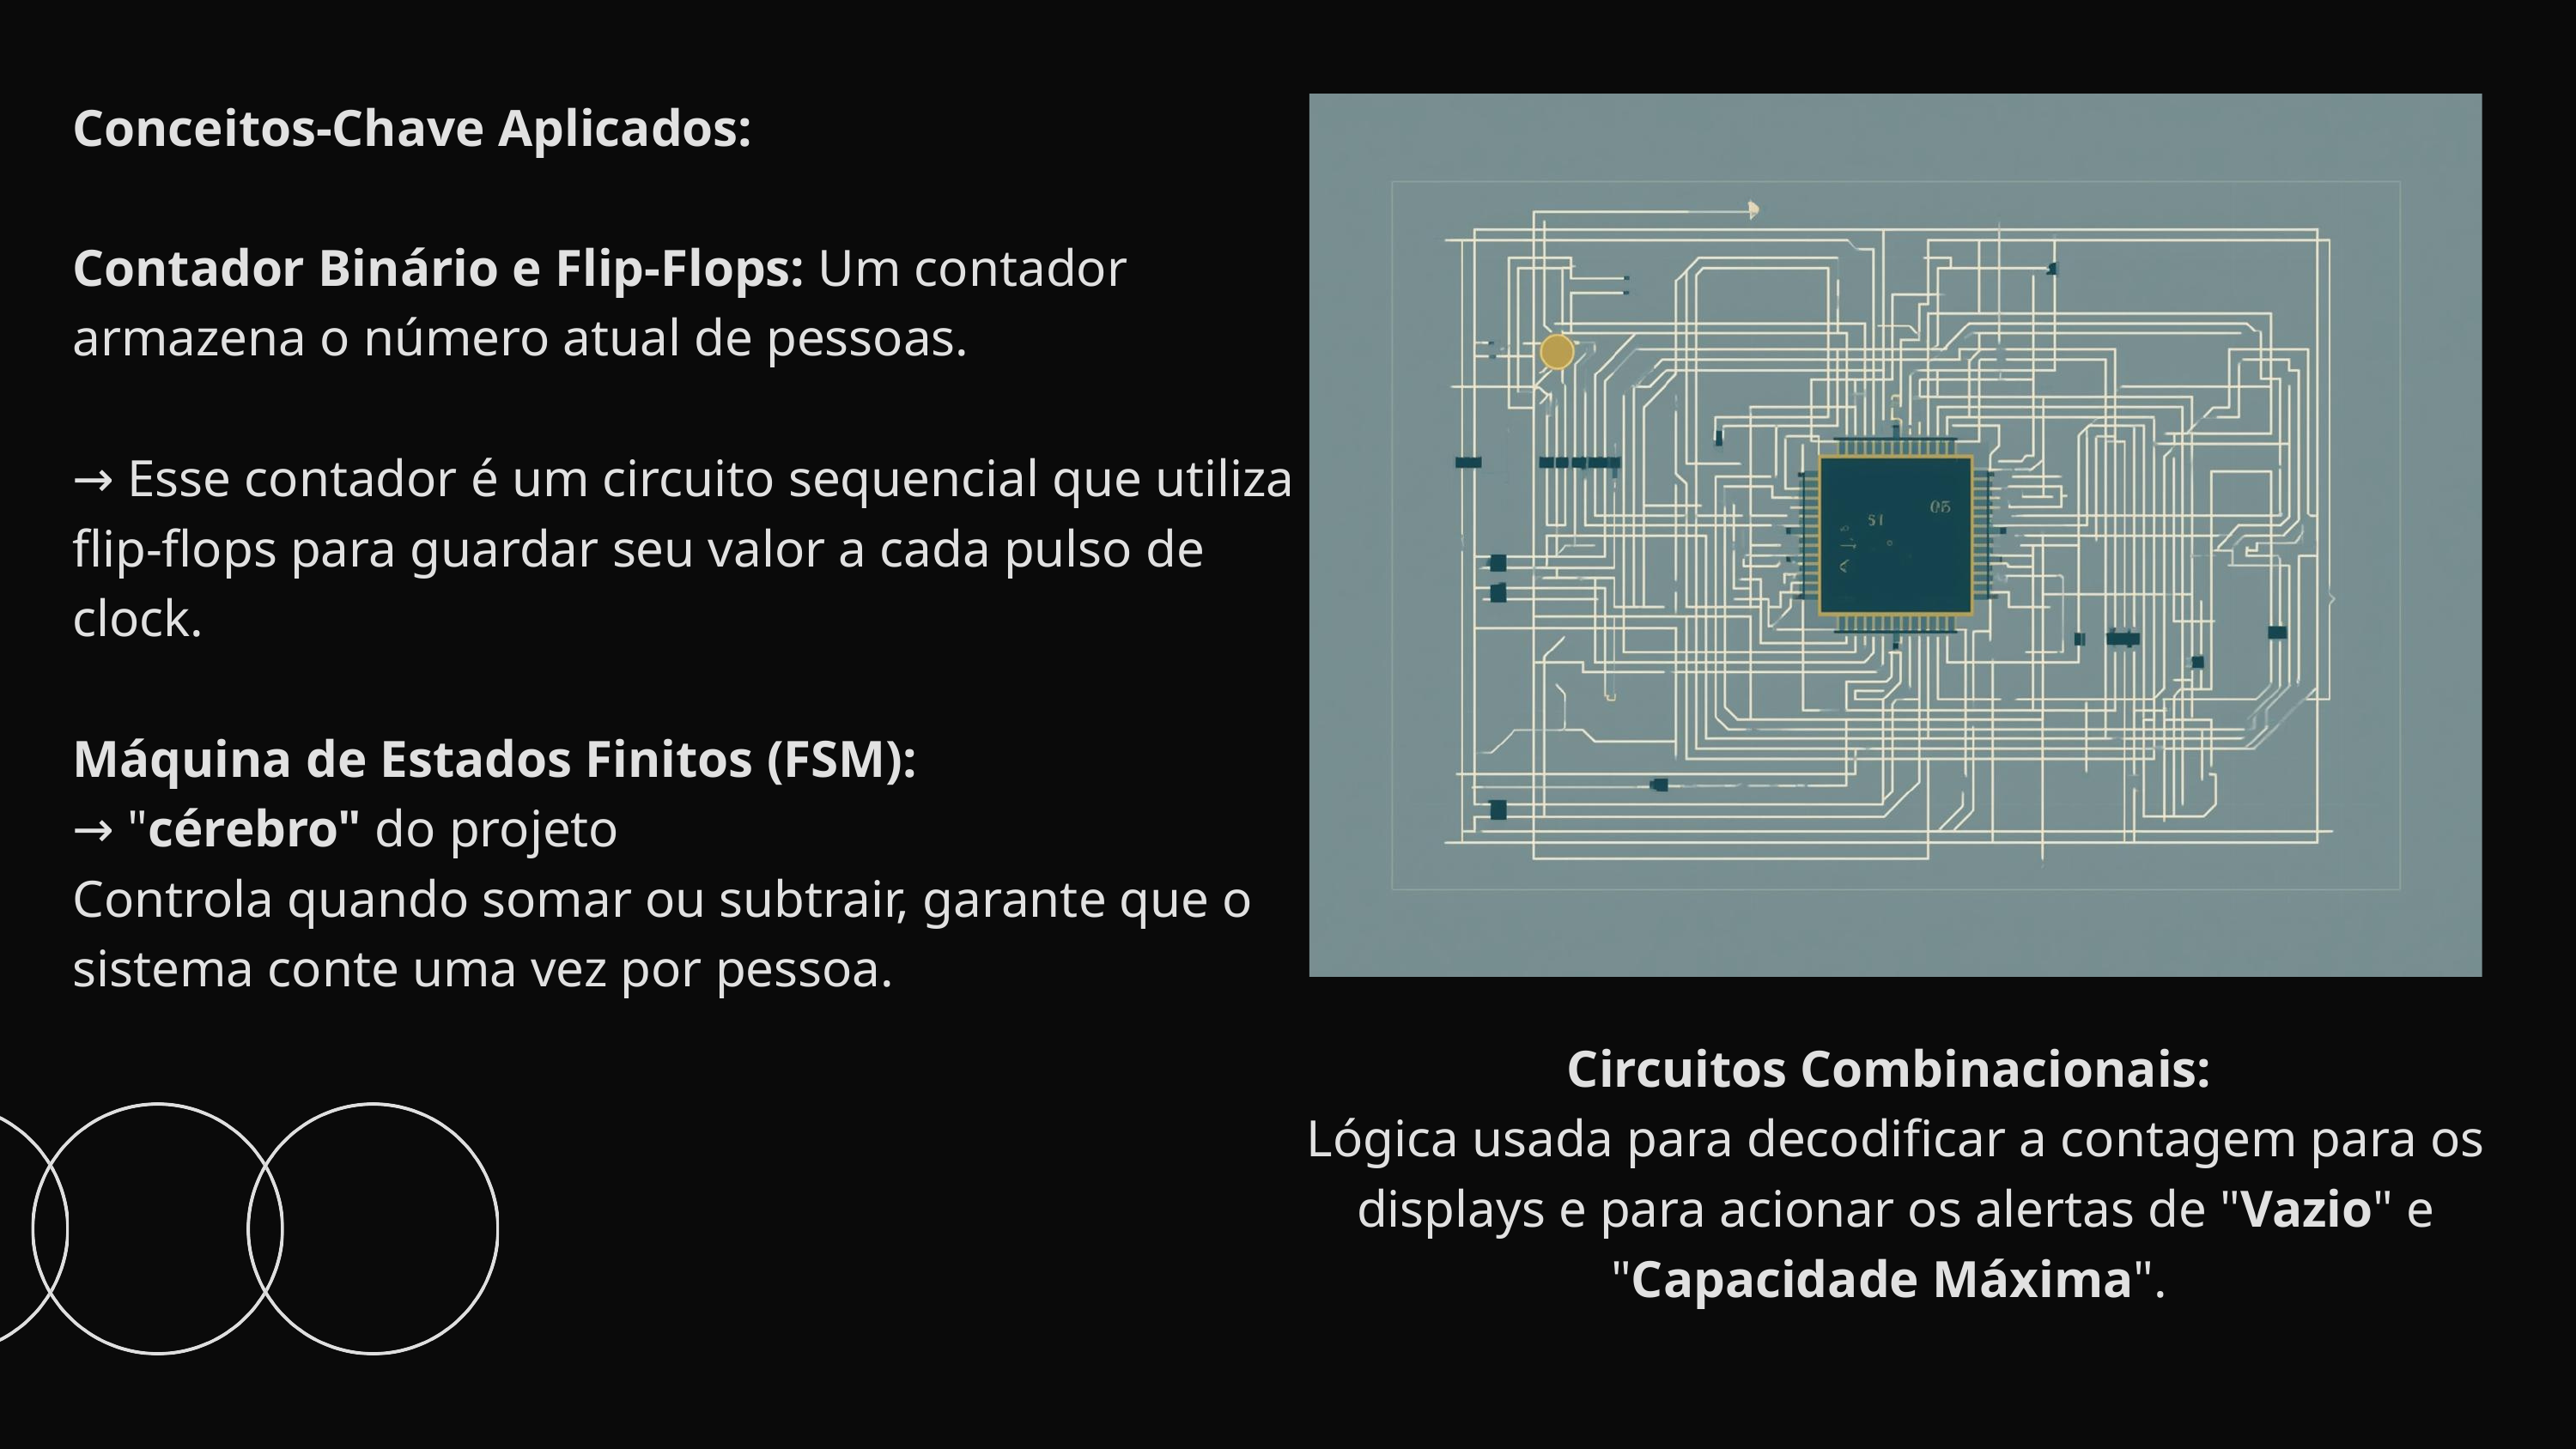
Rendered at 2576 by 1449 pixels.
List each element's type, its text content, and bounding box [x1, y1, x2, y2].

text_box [1309, 94, 2482, 977]
text_box Conceitos-Chave Aplicados: Contador Binário e Flip-Flops: Um contador armazena o número atual de pessoas. → Esse contador é um circuito sequencial que utiliza flip-flops para guardar seu valor a cada pulso de clock. Máquina de Estados Finitos (FSM): → "cérebro" do projeto Controla quando somar ou subtrair, garante que o sistema conte uma vez por pessoa. [72, 85, 1309, 1068]
text_box Circuitos Combinacionais: Lógica usada para decodificar a contagem para os displays e para acionar os alertas de "Vazio" e "Capacidade Máxima". [1268, 1026, 2523, 1307]
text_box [0, 1102, 500, 1355]
